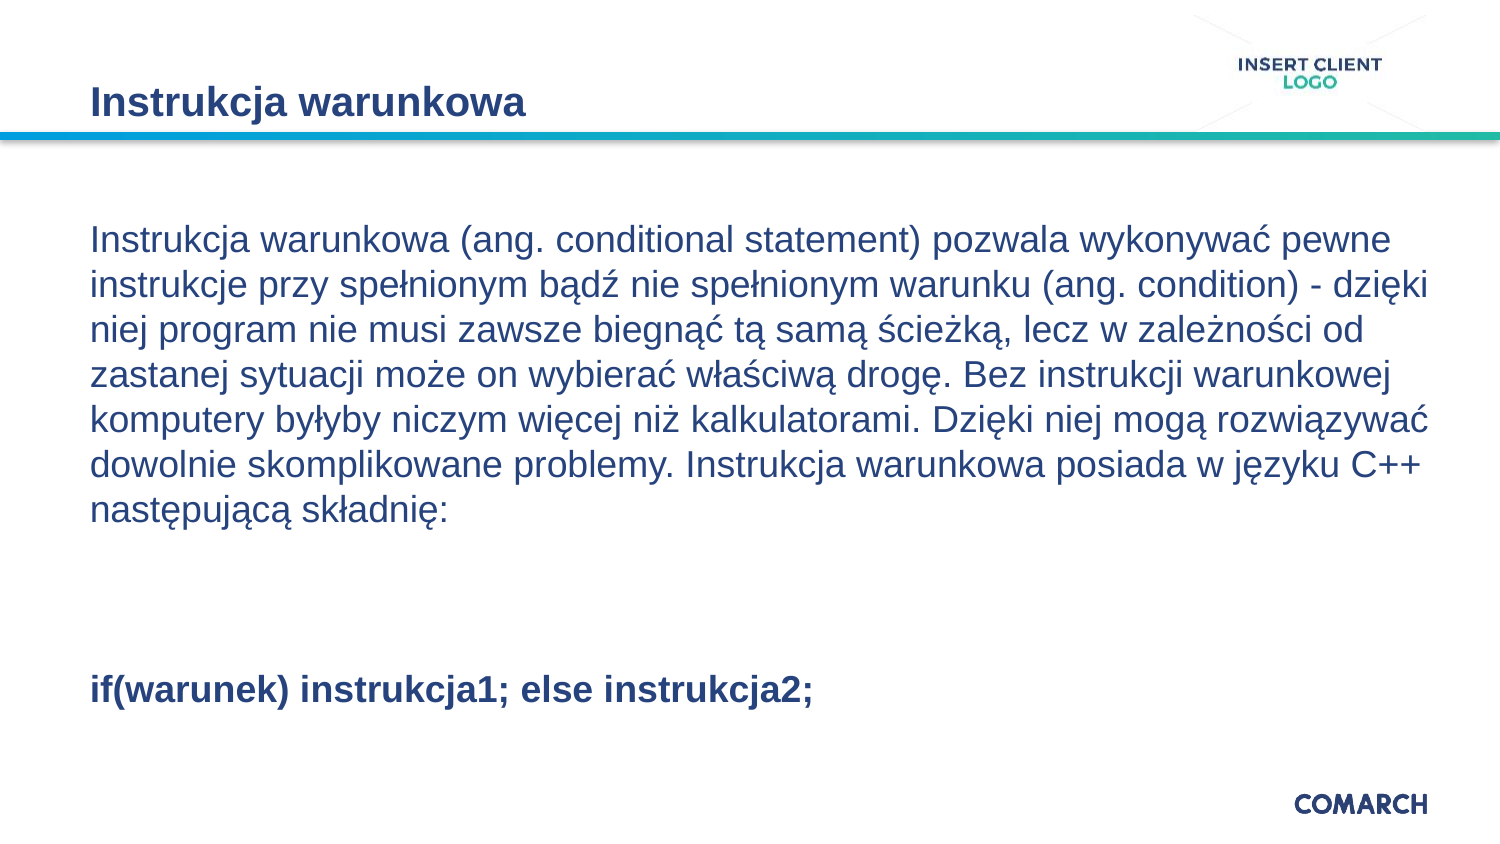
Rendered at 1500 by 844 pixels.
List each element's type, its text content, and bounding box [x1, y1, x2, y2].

picture [1194, 15, 1426, 132]
text_box Instrukcja warunkowa (ang. conditional statement) pozwala wykonywać pewne instrukcje przy spełnionym bądź nie spełnionym warunku (ang. condition) - dzięki niej program nie musi zawsze biegnąć tą samą ścieżką, lecz w zależności od zastanej sytuacji może on wybierać właściwą drogę. Bez instrukcji warunkowej komputery byłyby niczym więcej niż kalkulatorami. Dzięki niej mogą rozwiązywać dowolnie skomplikowane problemy. Instrukcja warunkowa posiada w języku C++ następującą składnię: if(warunek) instrukcja1; else instrukcja2; [74, 207, 1483, 718]
picture [1294, 793, 1427, 814]
title Instrukcja warunkowa [75, 17, 1425, 133]
